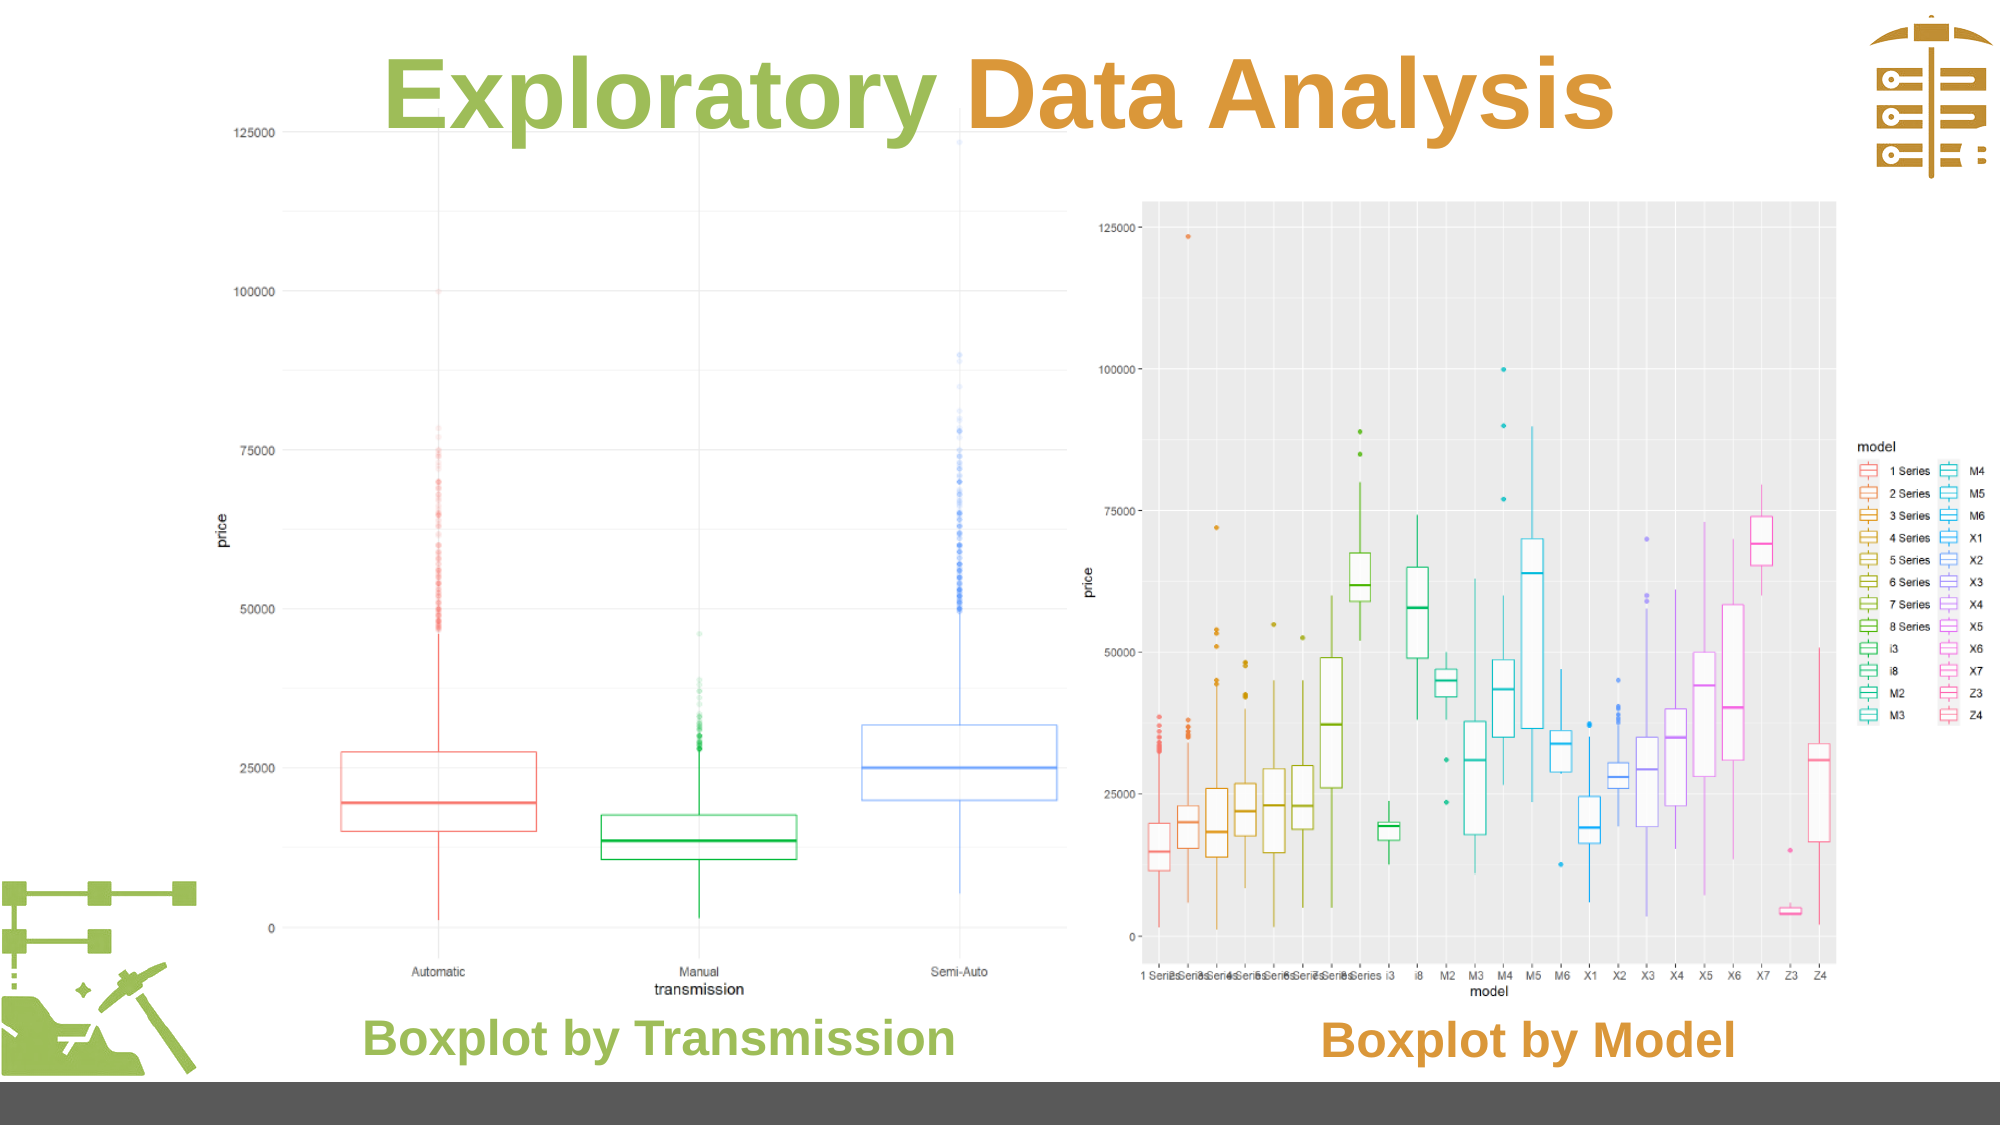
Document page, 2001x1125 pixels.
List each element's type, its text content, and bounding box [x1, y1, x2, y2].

list Boxplot by Transmission [336, 1007, 982, 1074]
title Exploratory Data Analysis [0, 32, 1850, 161]
text_box Boxplot by Model [1237, 1007, 1821, 1076]
picture [1850, 0, 2000, 183]
picture [0, 880, 197, 1076]
picture [208, 108, 1991, 1007]
